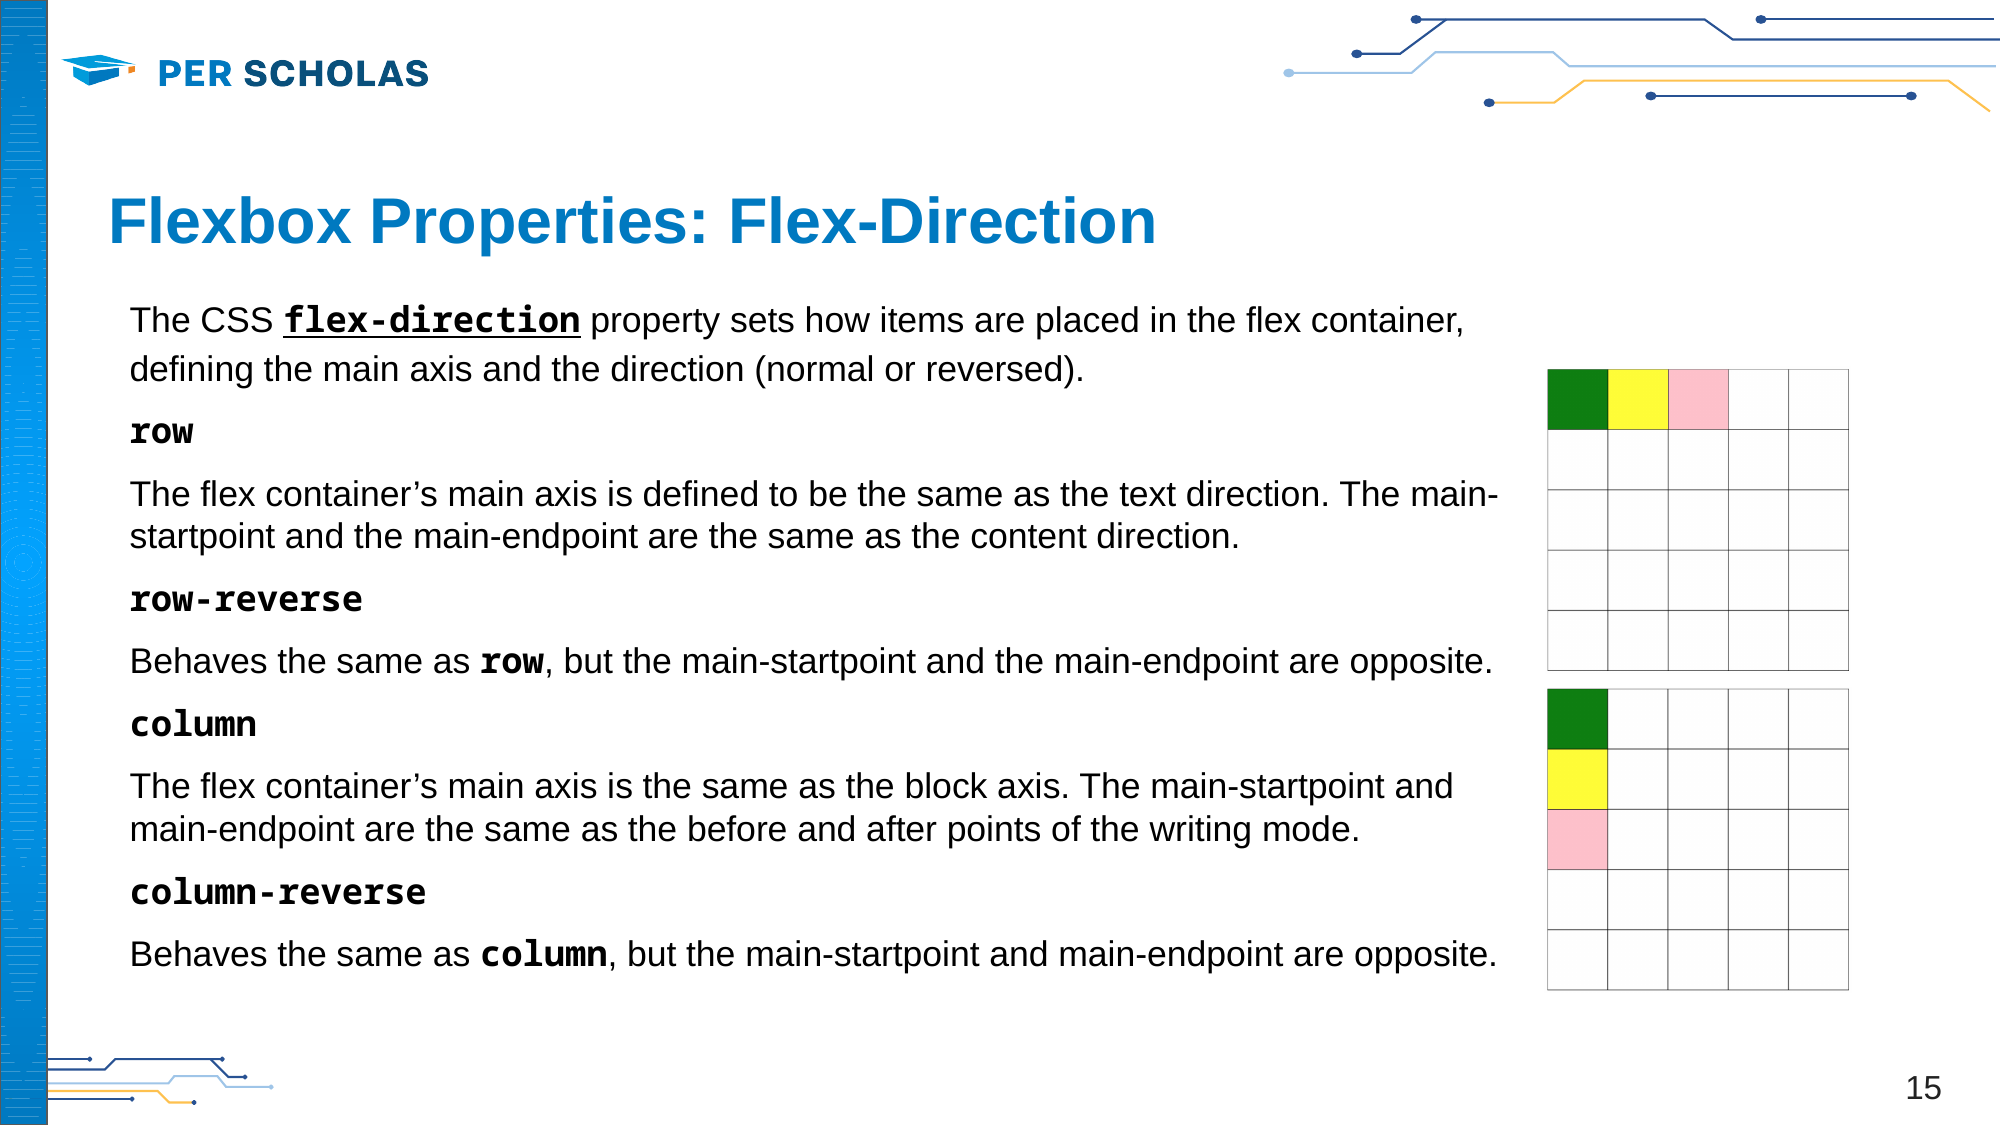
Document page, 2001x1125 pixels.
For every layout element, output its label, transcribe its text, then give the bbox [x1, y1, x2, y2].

picture [1544, 365, 1852, 675]
list The CSS flex-direction property sets how items are placed in the flex container, defining the main axis and the direction (normal or reversed). row The flex container’s main axis is defined to be the same as the text direction. The main-startpoint and the main-endpoint are the same as the content direction. row-reverse Behaves the same as row, but the main-startpoint and the main-endpoint are opposite. column The flex container’s main axis is the same as the block axis. The main-startpoint and main-endpoint are the same as the before and after points of the writing mode. column-reverse Behaves the same as column, but the main-startpoint and main-endpoint are opposite. [114, 282, 1546, 1025]
picture [1544, 685, 1852, 994]
picture [48, 23, 452, 110]
title Flexbox Properties: Flex-Direction [93, 159, 1869, 276]
slide_number 15 [1860, 1024, 1988, 1114]
